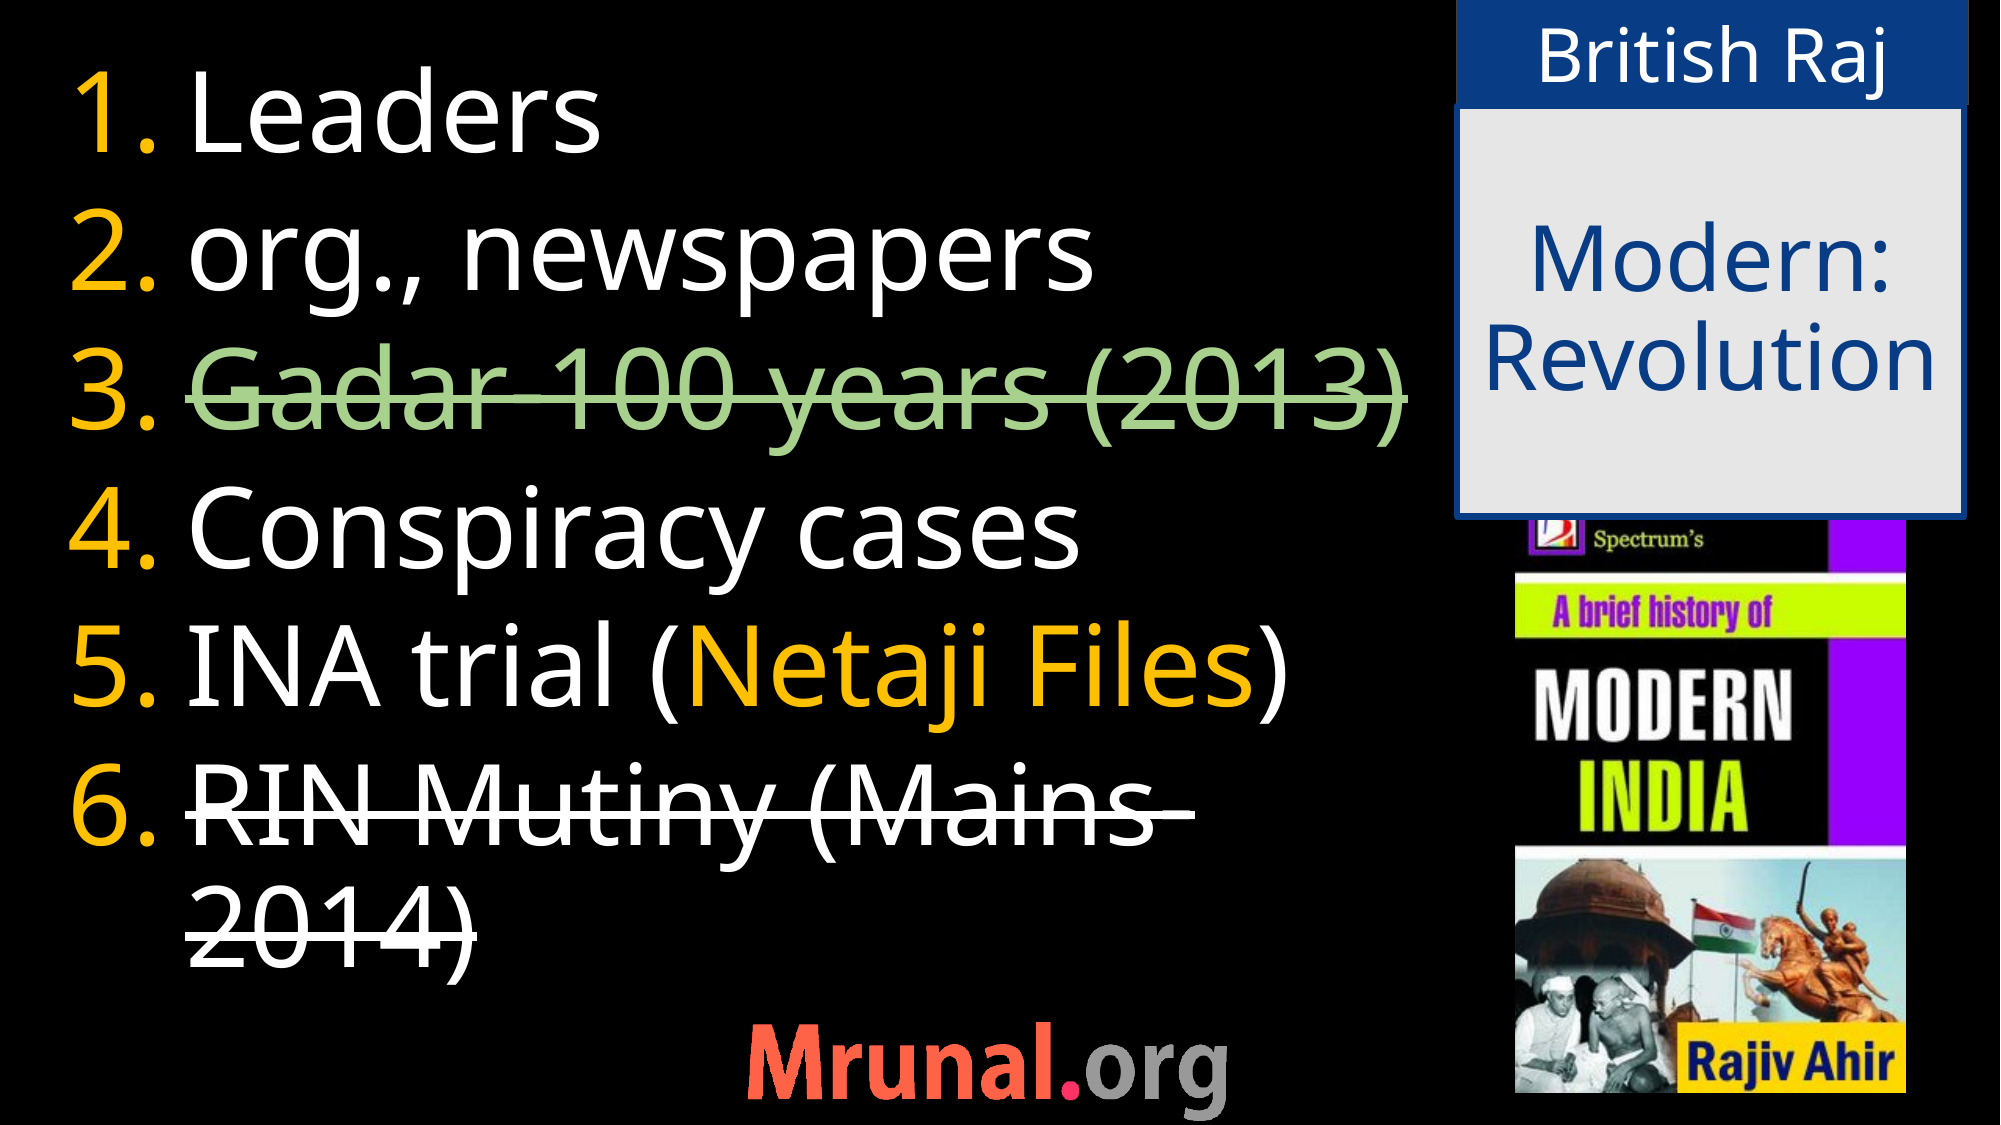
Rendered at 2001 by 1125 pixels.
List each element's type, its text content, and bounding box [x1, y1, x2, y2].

picture [1515, 520, 1906, 1093]
title Modern: Revolution [1454, 103, 1967, 520]
list Leaders org., newspapers Gadar-100 years (2013) Conspiracy cases INA trial (Netaji Files) RIN Mutiny (Mains-2014) [52, 47, 1447, 1014]
picture [741, 1014, 1230, 1125]
